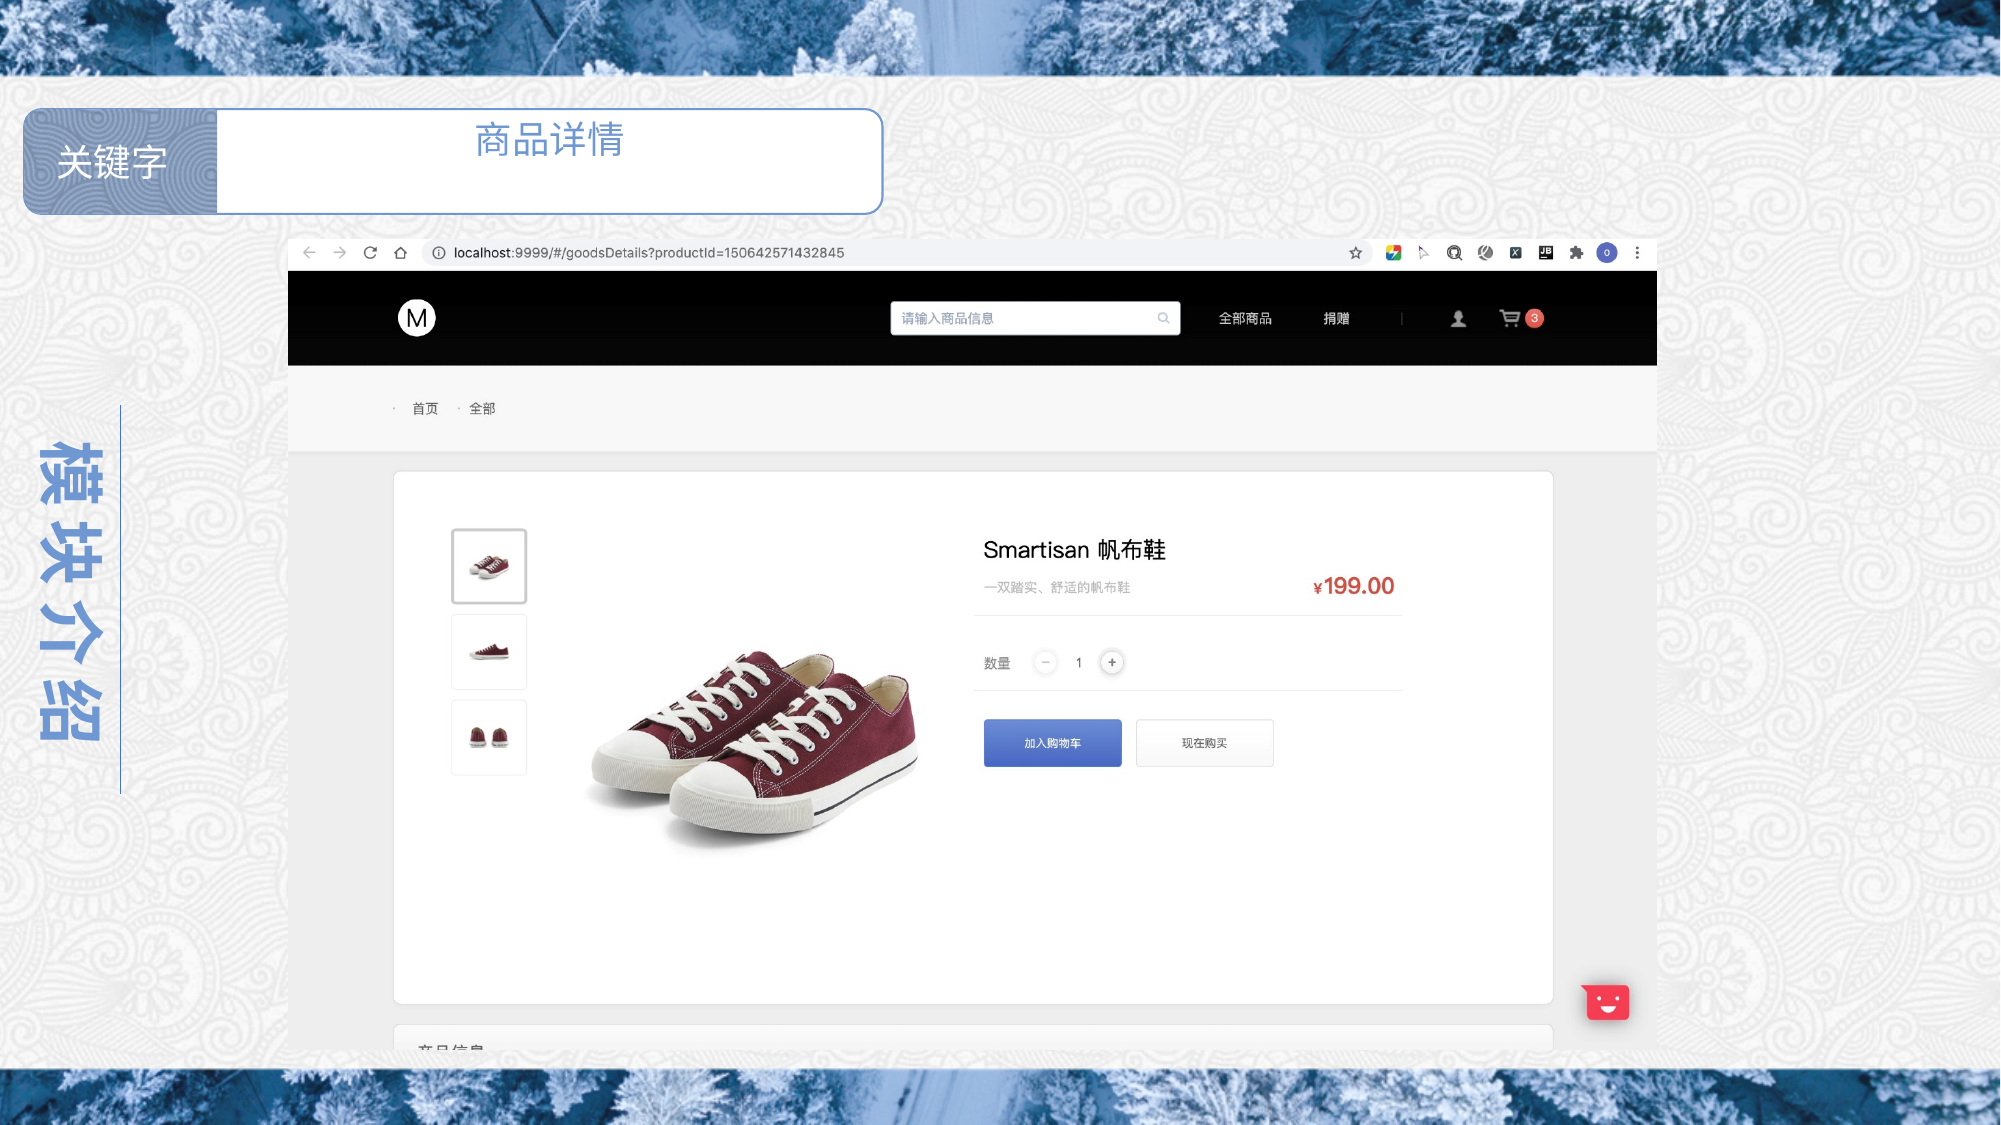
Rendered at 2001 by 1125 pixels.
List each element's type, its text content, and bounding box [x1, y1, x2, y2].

text_box 模块介绍 [0, 426, 121, 851]
text_box [36, 122, 884, 215]
text_box 商品详情 [218, 109, 883, 169]
picture [0, 0, 2001, 1125]
